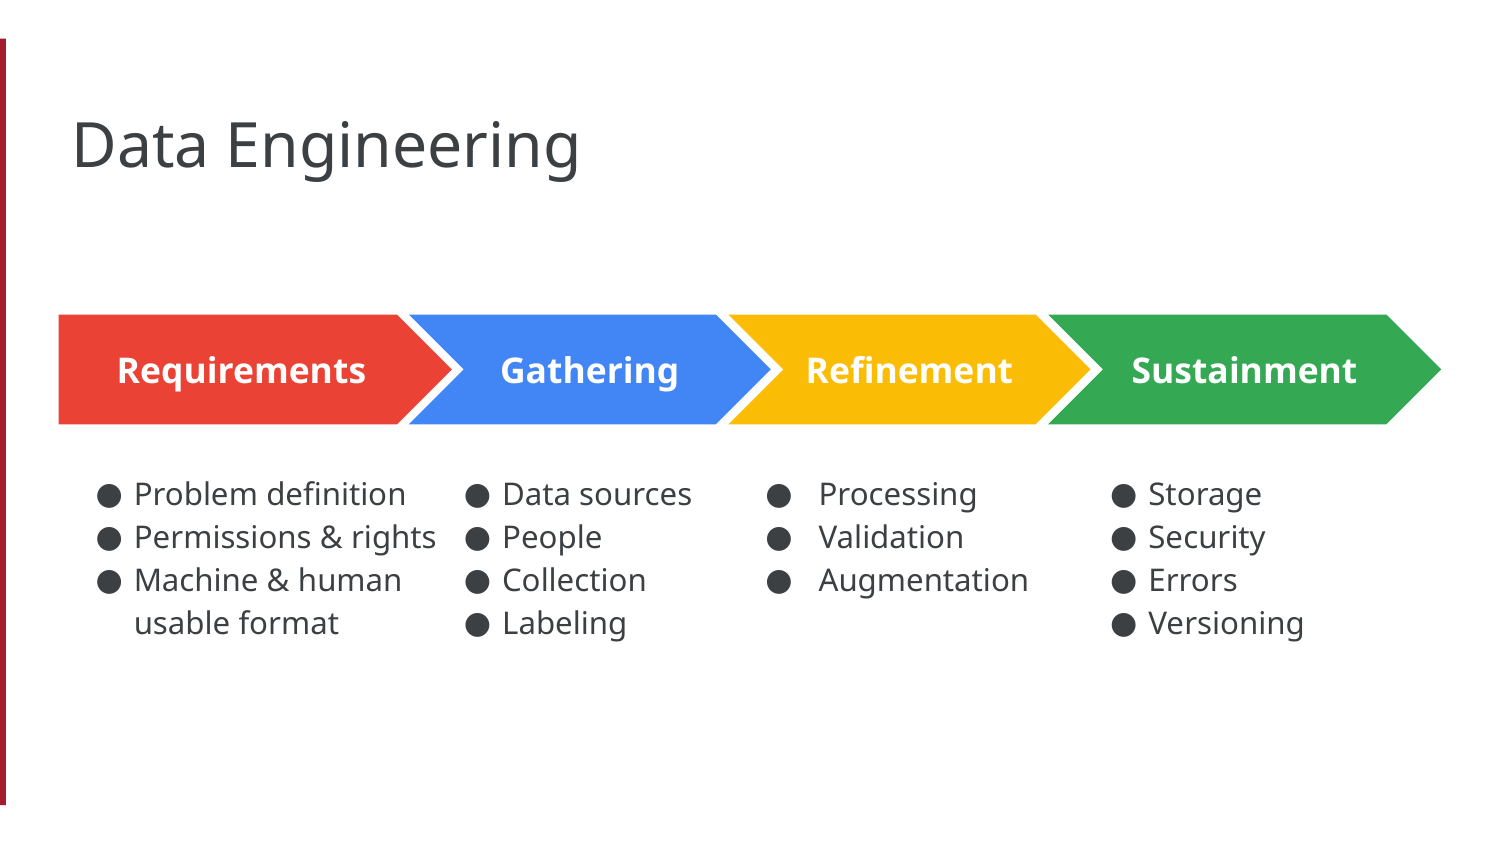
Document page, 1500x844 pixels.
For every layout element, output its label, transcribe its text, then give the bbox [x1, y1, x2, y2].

text_box Processing Validation Augmentation [728, 453, 1049, 714]
text_box Sustainment [1048, 314, 1442, 425]
text_box Data sources People Collection Labeling [427, 453, 722, 714]
text_box Gathering [408, 314, 771, 425]
text_box Problem definition Permissions & rights Machine & human usable format [58, 453, 427, 714]
text_box Storage Security Errors Versioning [1073, 453, 1414, 714]
text_box Refinement [728, 314, 1091, 425]
text_box Requirements [58, 314, 452, 425]
title Data Engineering [56, 99, 1336, 188]
